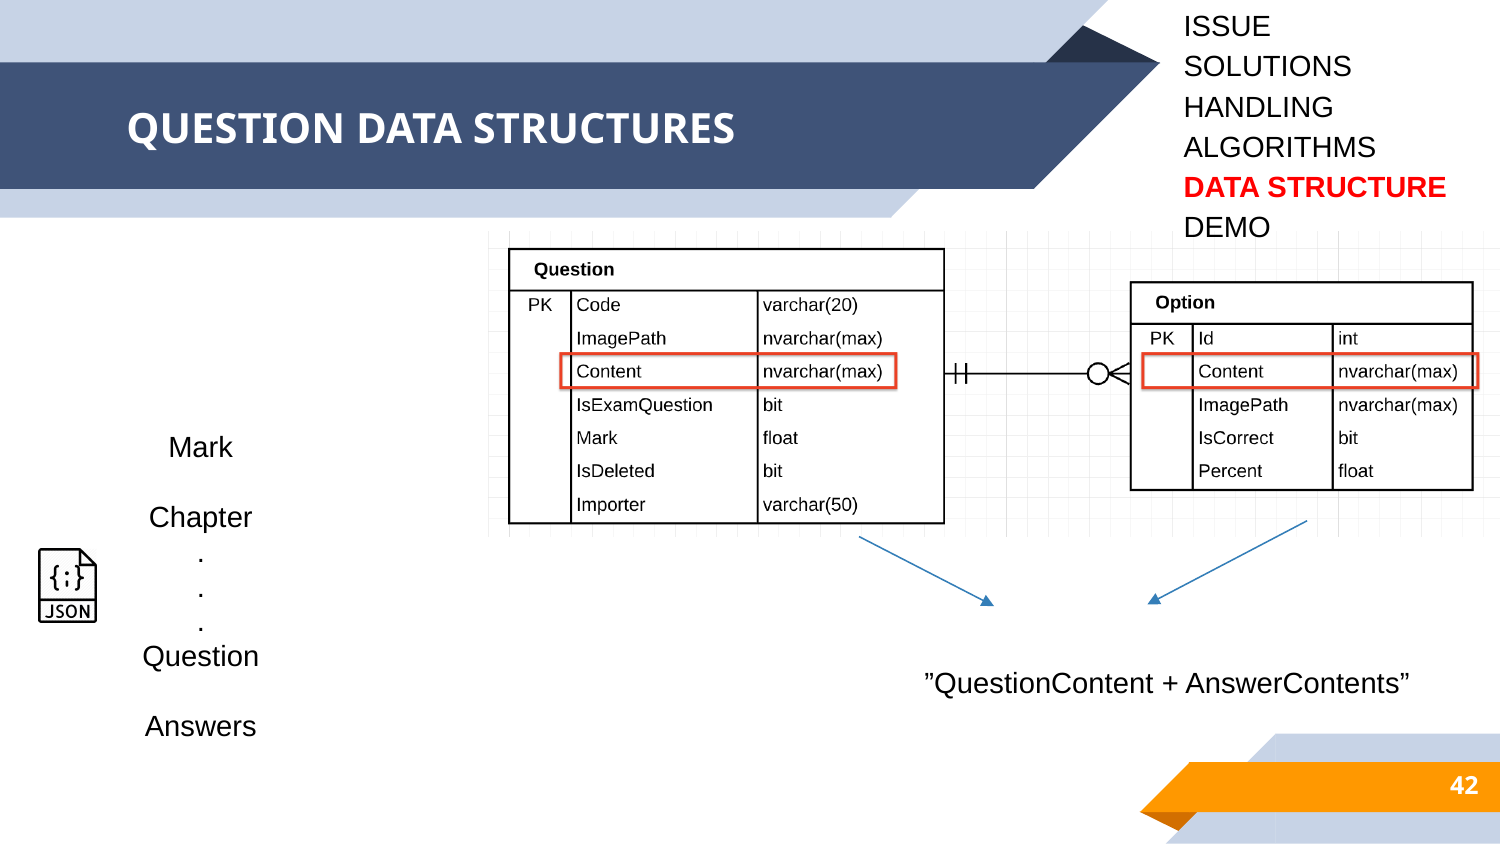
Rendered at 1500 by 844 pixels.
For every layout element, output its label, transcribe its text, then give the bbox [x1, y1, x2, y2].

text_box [1147, 520, 1308, 605]
slide_number ‹#› [1249, 760, 1494, 813]
title QUESTION DATA STRUCTURES [111, 64, 1126, 190]
picture [38, 548, 97, 624]
text_box ISSUE SOLUTIONS HANDLING ALGORITHMS DATA STRUCTURE DEMO [1168, 0, 1471, 230]
text_box ”QuestionContent + AnswerContents” [909, 657, 1429, 708]
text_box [858, 536, 995, 607]
text_box Mark Chapter . . . Question Answers [127, 420, 275, 789]
picture [487, 231, 1500, 537]
